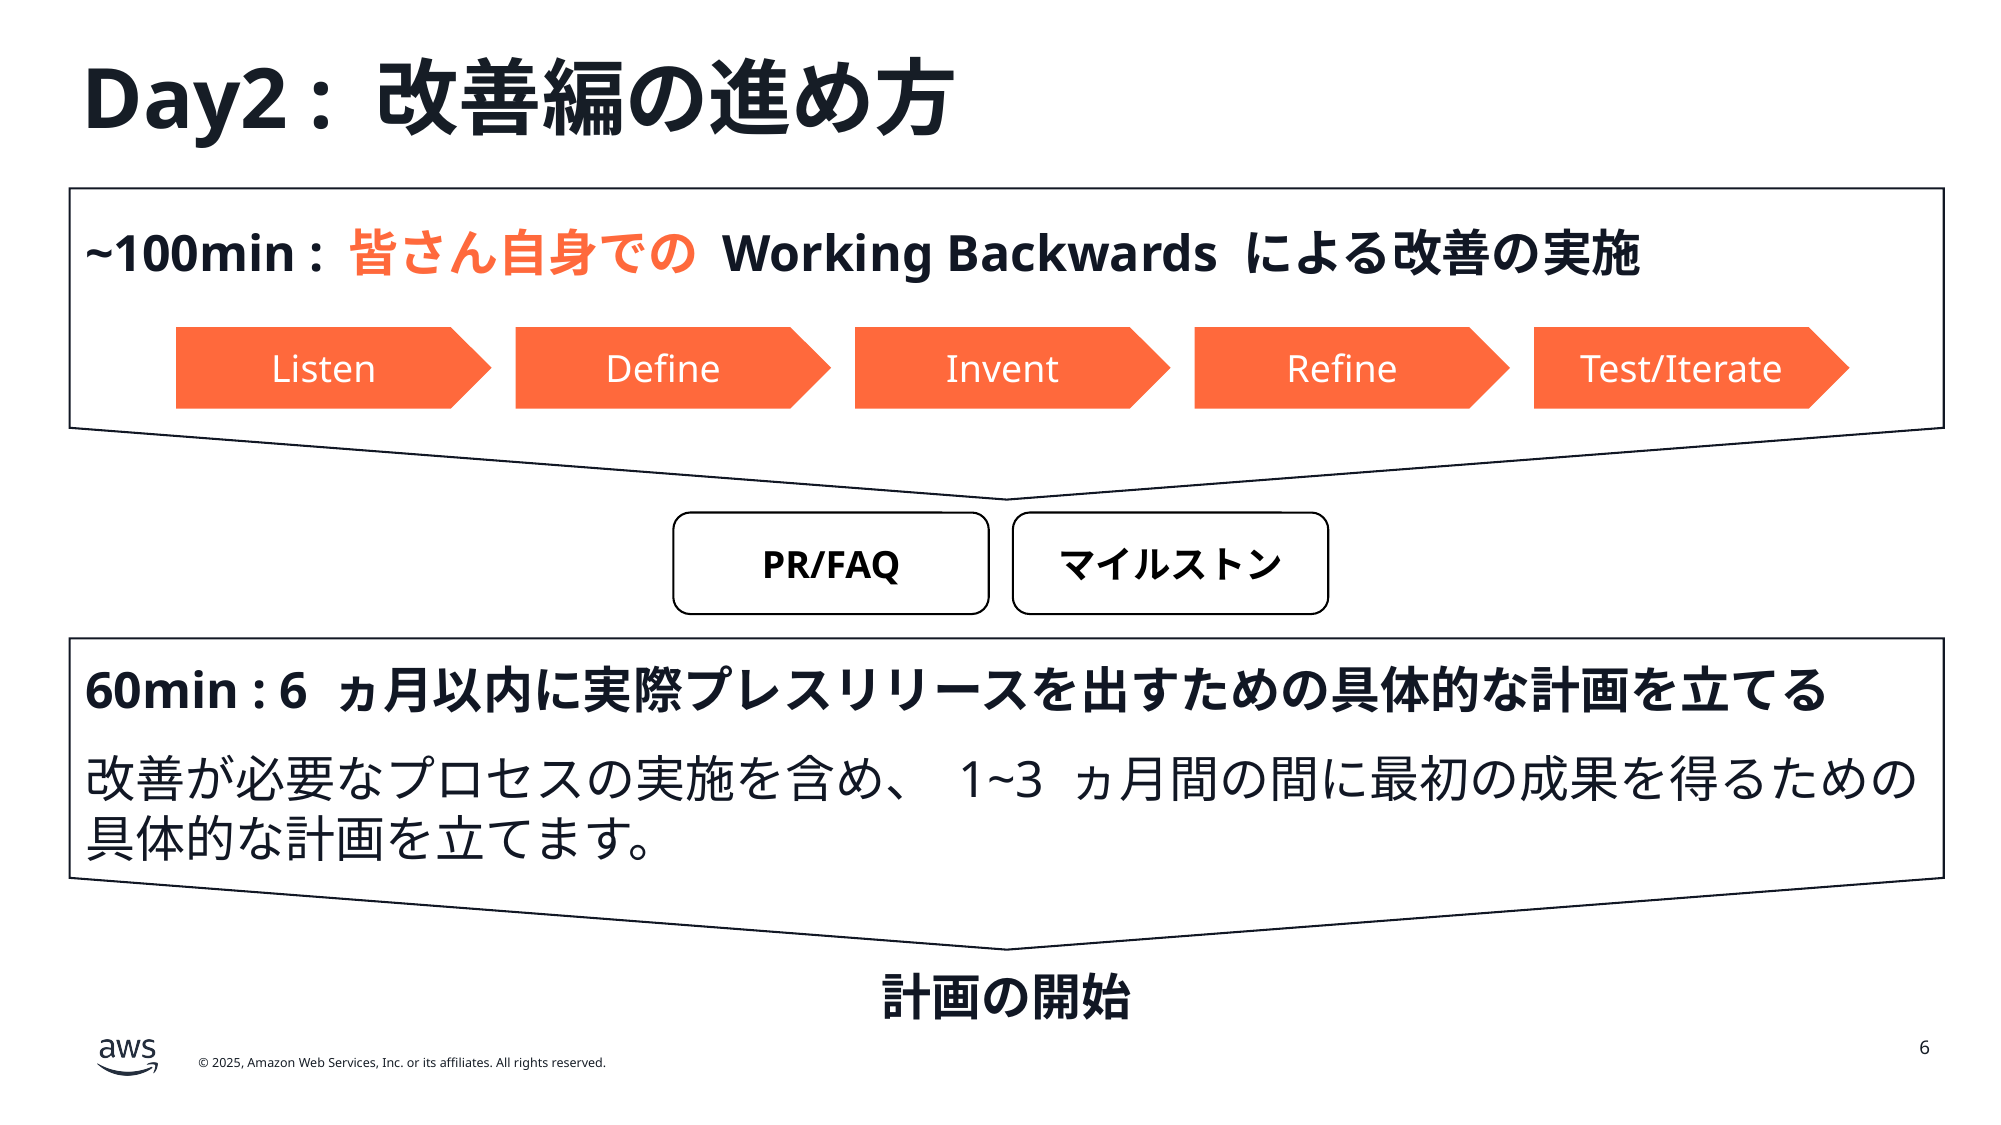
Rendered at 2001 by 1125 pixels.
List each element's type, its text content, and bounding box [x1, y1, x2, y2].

text_box PR/FAQ [672, 511, 990, 616]
title Day2 : 改善編の進め方 [66, 48, 1945, 150]
text_box Define [515, 327, 832, 409]
text_box 改善が必要なプロセスの実施を含め、 1~3 ヵ月間の間に最初の成果を得るための具体的な計画を立てます。 [85, 739, 1931, 875]
text_box Listen [176, 327, 492, 409]
text_box 計画の開始 [207, 958, 1806, 1033]
text_box マイルストン [1011, 511, 1330, 616]
text_box 60min : 6 ヵ月以内に実際プレスリリースを出すための具体的な計画を立てる [85, 651, 1915, 726]
slide_number 6 [1495, 1018, 1945, 1079]
text_box ~100min : 皆さん自身での Working Backwards による改善の実施 [85, 213, 1684, 289]
text_box Test/Iterate [1534, 327, 1850, 409]
text_box [69, 188, 1944, 500]
picture [97, 1039, 158, 1076]
text_box [69, 638, 1944, 950]
text_box Refine [1194, 327, 1511, 409]
text_box Invent [855, 327, 1171, 409]
